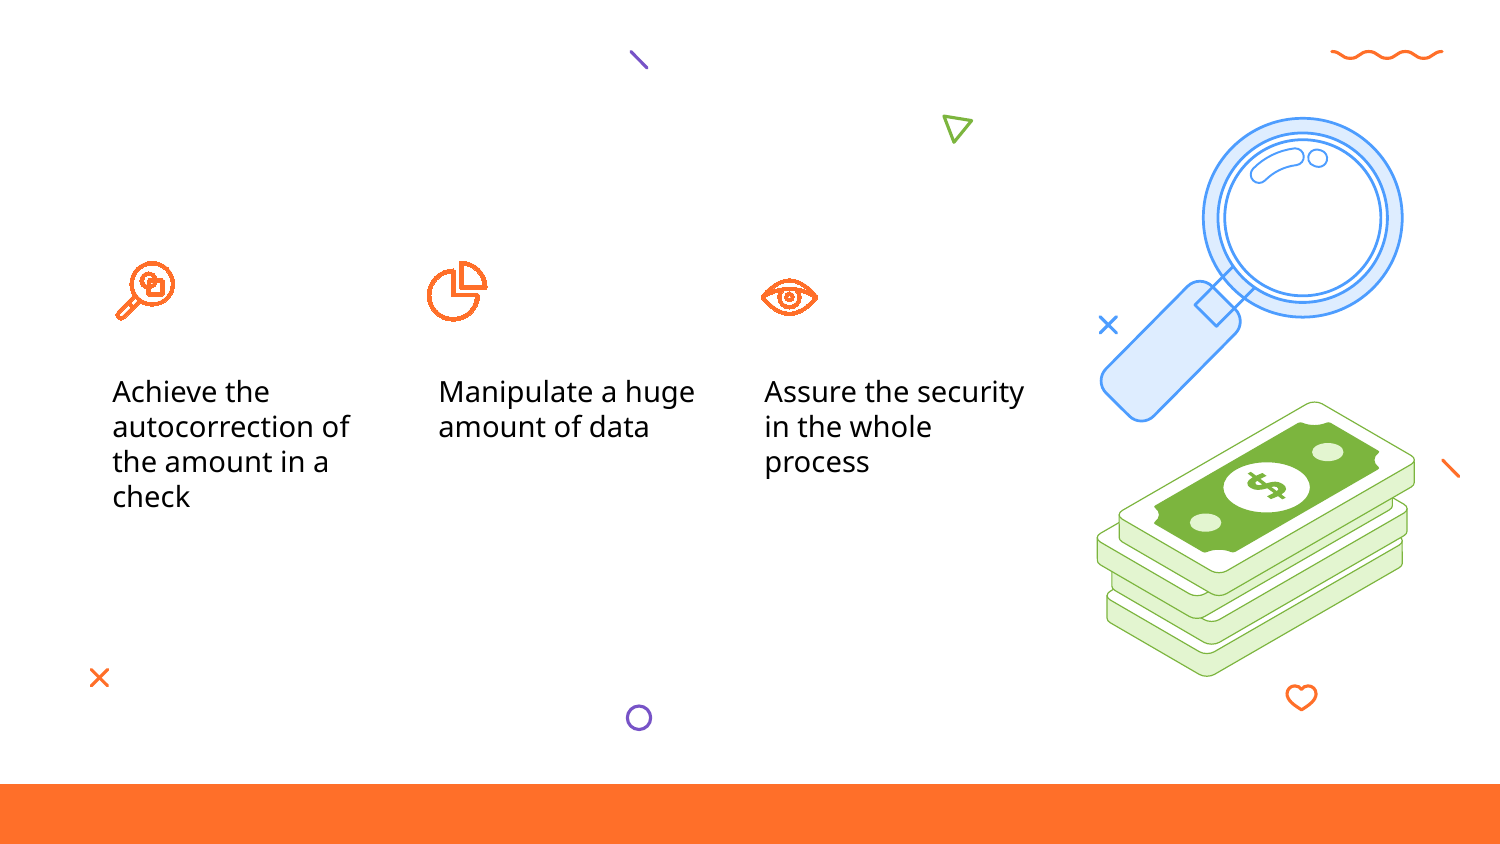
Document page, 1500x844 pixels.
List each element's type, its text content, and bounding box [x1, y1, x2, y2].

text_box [1095, 116, 1416, 677]
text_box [426, 260, 488, 322]
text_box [760, 278, 819, 316]
subtitle Manipulate a huge amount of data [423, 358, 733, 545]
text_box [115, 261, 175, 321]
subtitle Assure the security in the whole process [749, 358, 1059, 545]
subtitle Achieve the autocorrection of the amount in a check [97, 358, 407, 545]
picture [0, 784, 1500, 844]
